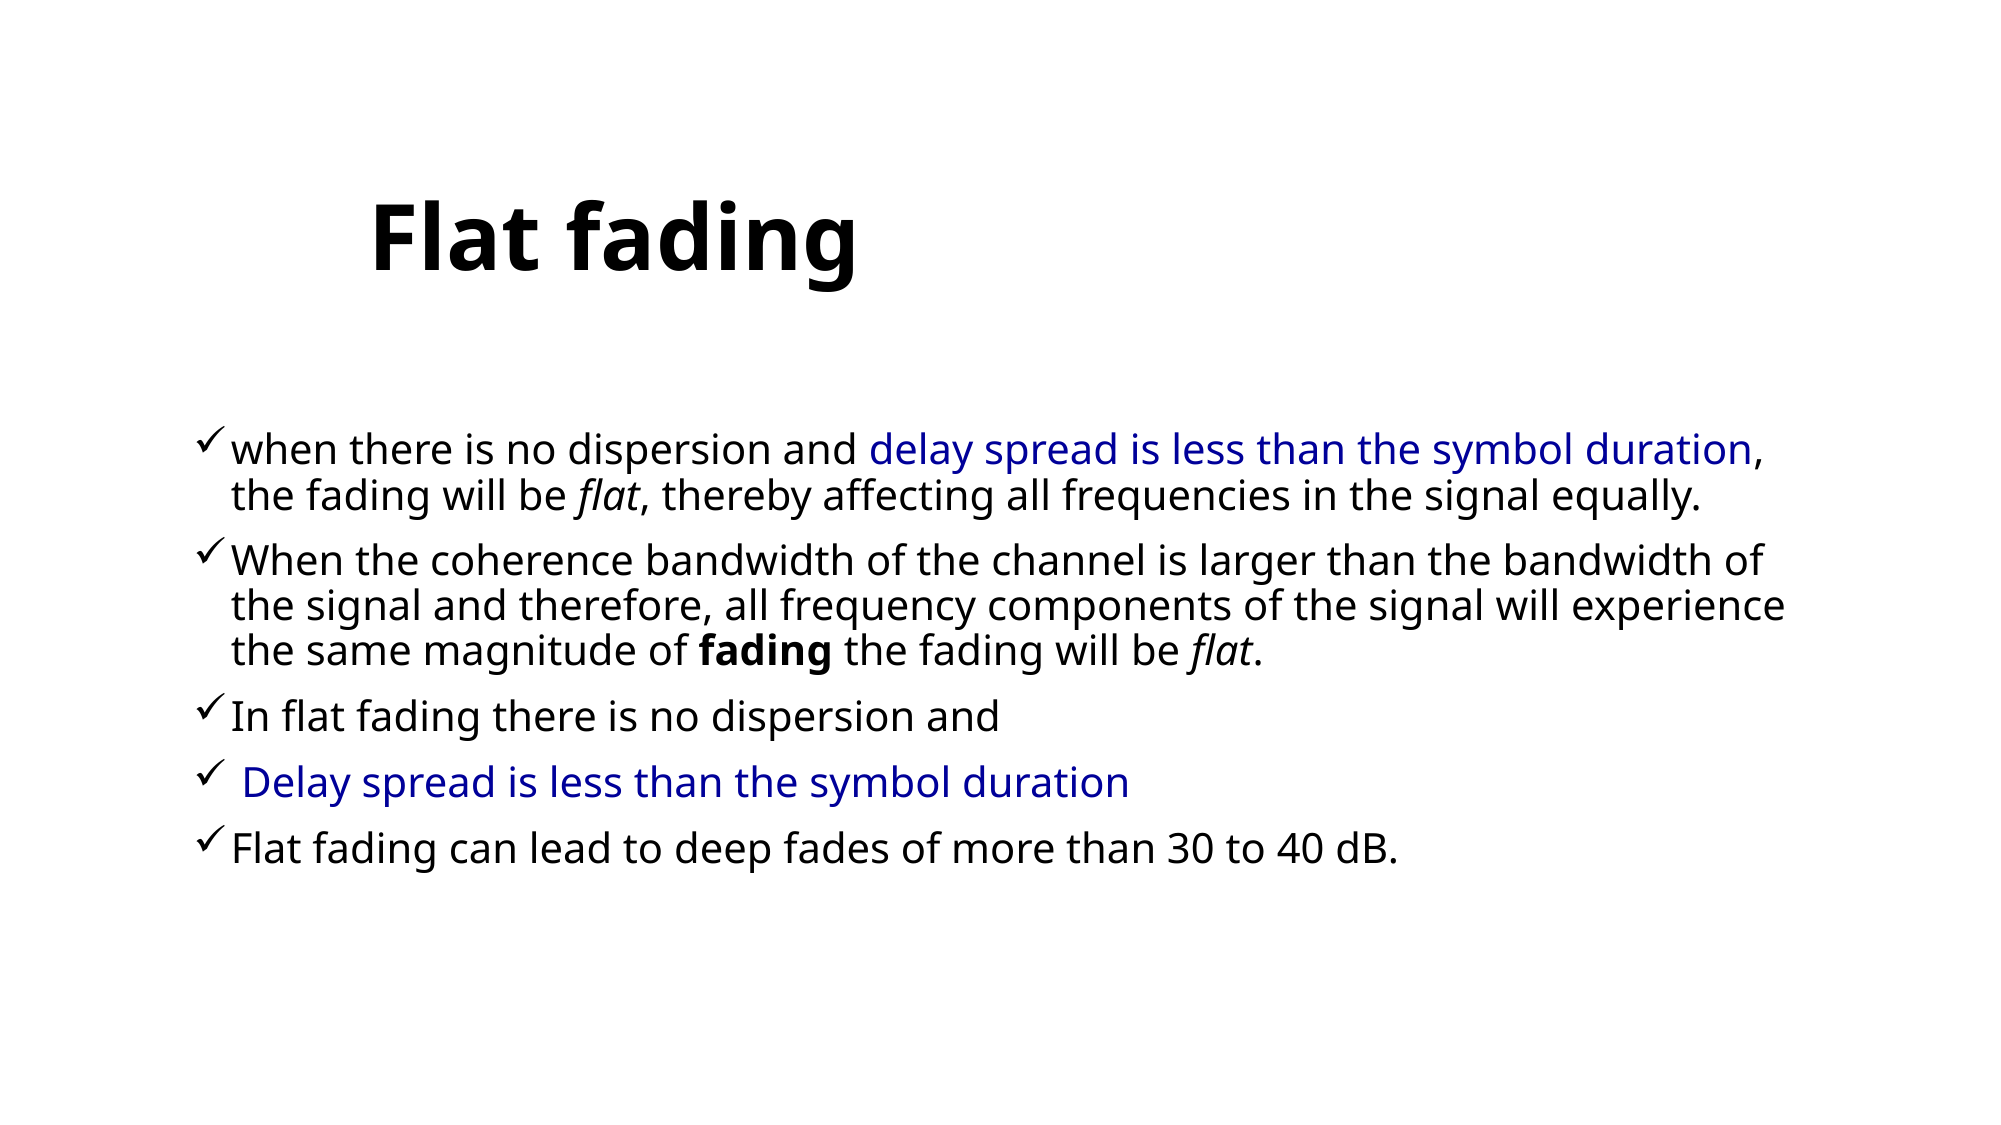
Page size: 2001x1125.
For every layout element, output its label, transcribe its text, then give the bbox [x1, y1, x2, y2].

title Flat fading [353, 159, 1647, 323]
list when there is no dispersion and delay spread is less than the symbol duration, the fading will be flat, thereby affecting all frequencies in the signal equally. When the coherence bandwidth of the channel is larger than the bandwidth of the signal and therefore, all frequency components of the signal will experience the same magnitude of fading the fading will be flat. In flat fading there is no dispersion and Delay spread is less than the symbol duration Flat fading can lead to deep fades of more than 30 to 40 dB. [178, 421, 1820, 900]
